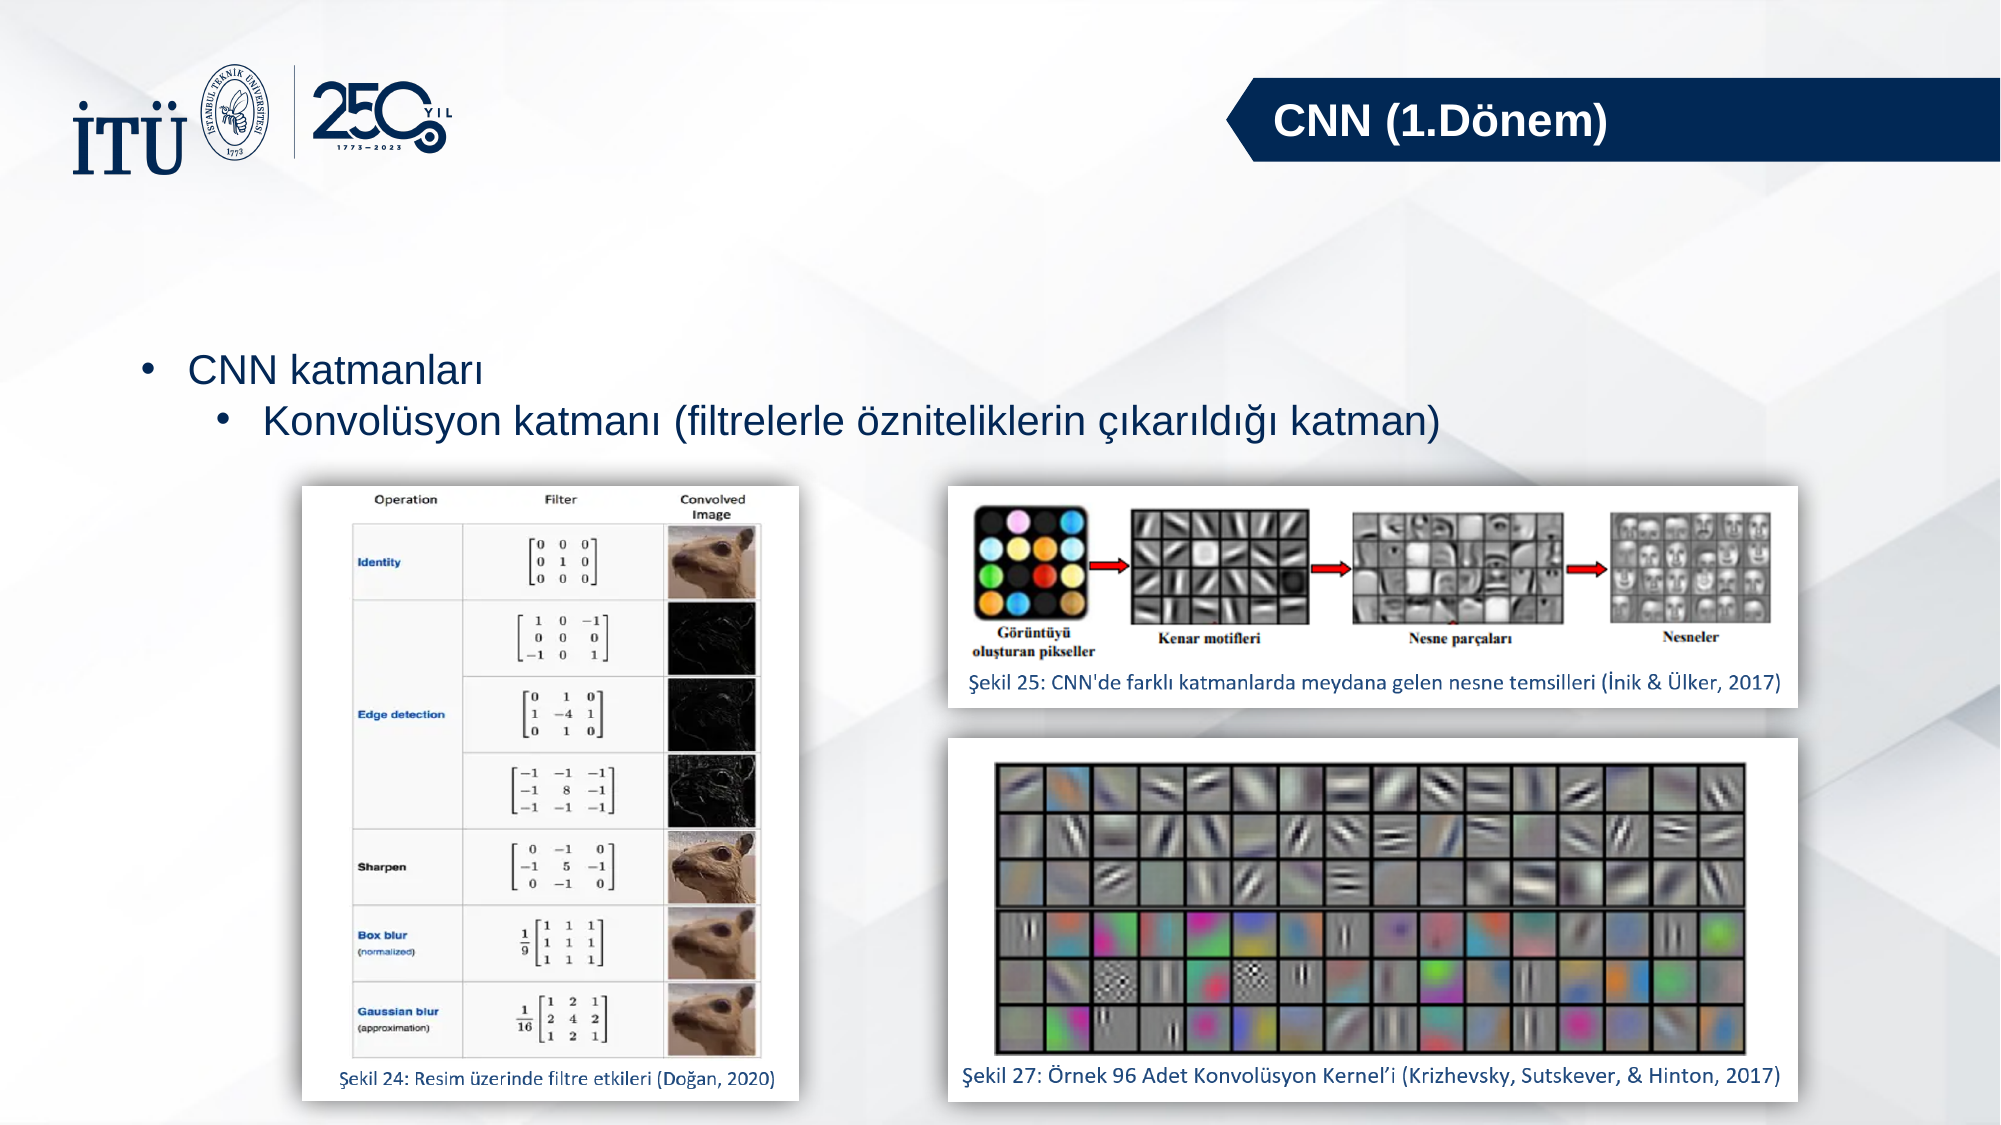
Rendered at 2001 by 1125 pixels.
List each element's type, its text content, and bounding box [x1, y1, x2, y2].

picture [0, 0, 2000, 1125]
text_box CNN (1.Dönem) [1258, 83, 1625, 154]
text_box CNN katmanları Konvolüsyon katmanı (filtrelerle özniteliklerin çıkarıldığı katman) [126, 336, 1893, 601]
